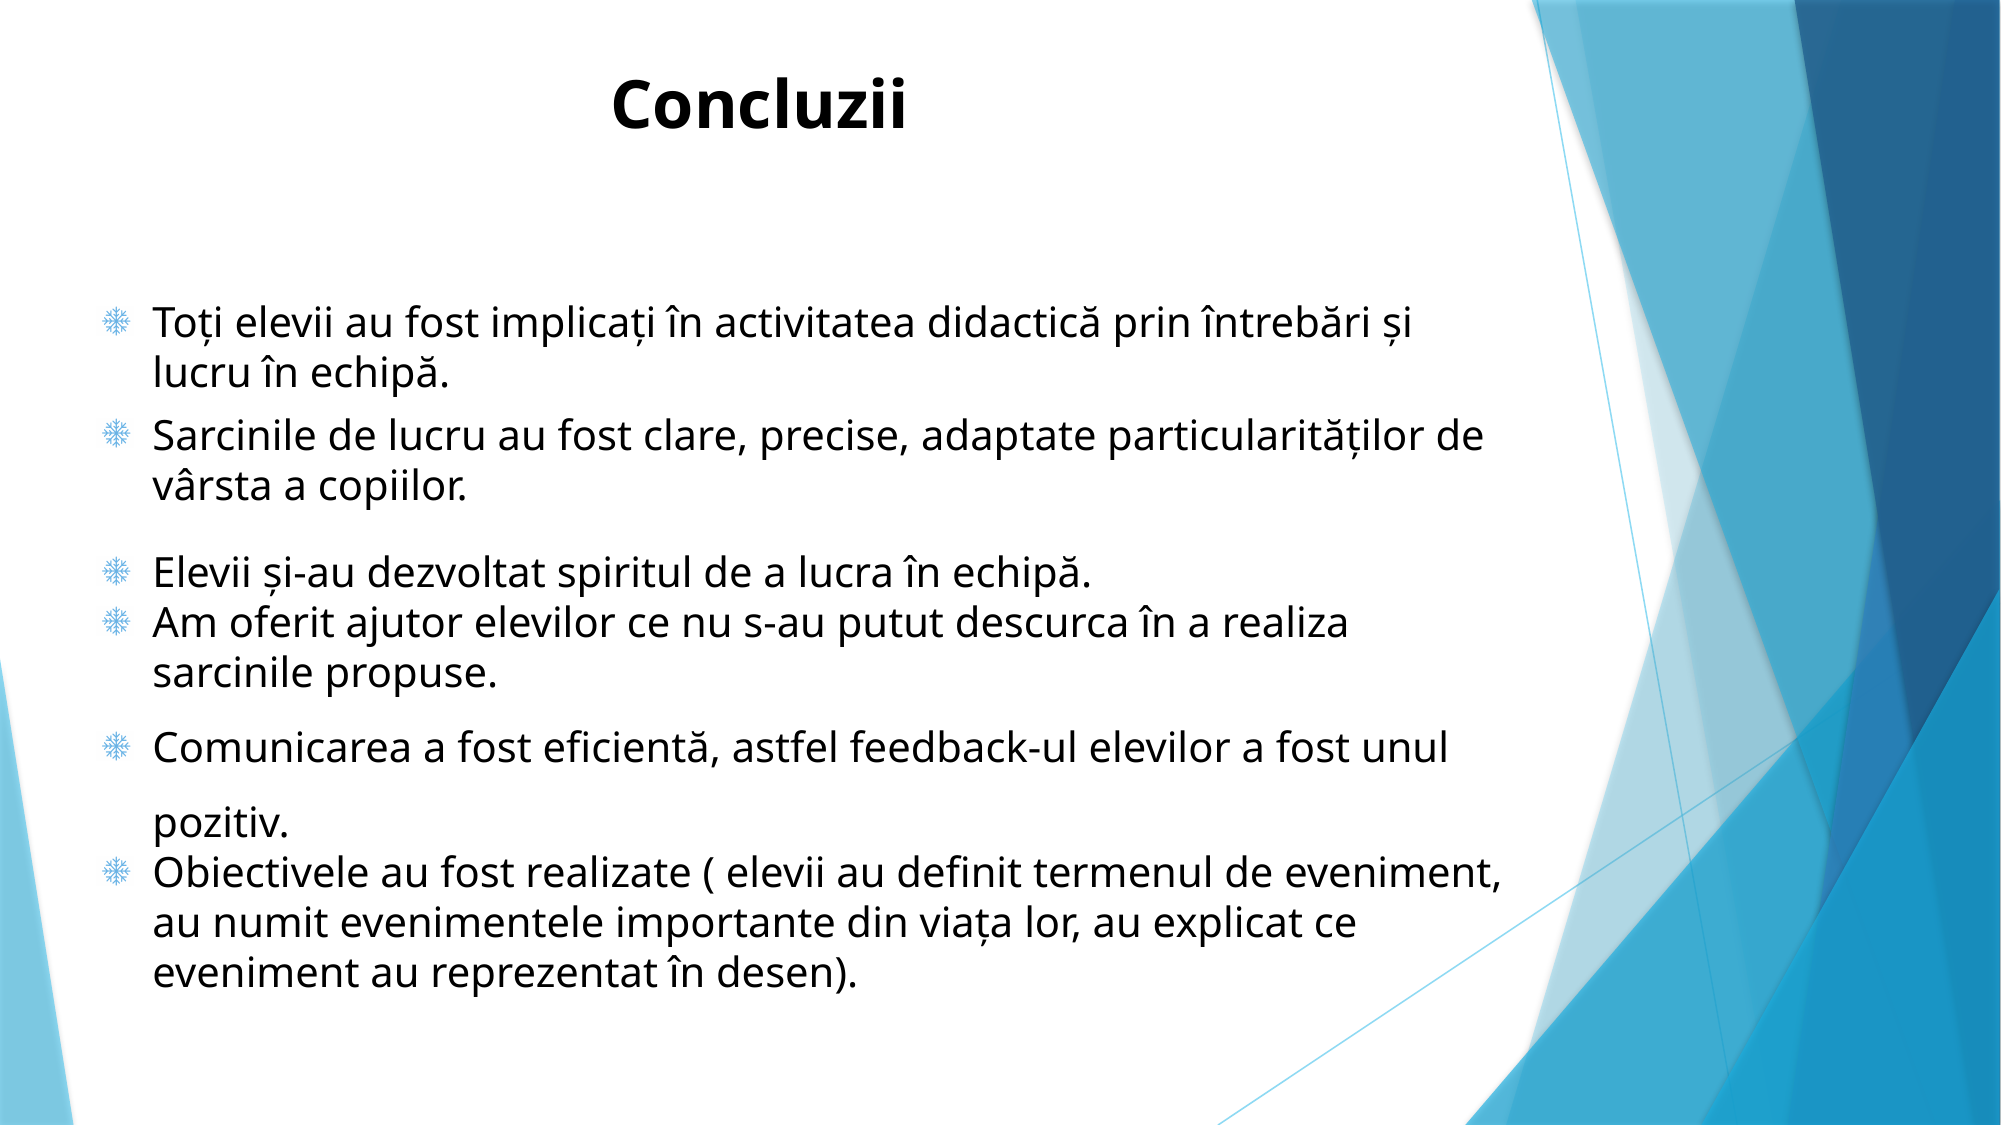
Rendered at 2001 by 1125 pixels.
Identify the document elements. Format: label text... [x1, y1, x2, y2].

picture [96, 731, 134, 761]
picture [96, 306, 134, 336]
text_box Toți elevii au fost implicați în activitatea didactică prin întrebări și lucru în echipă. Sarcinile de lucru au fost clare, precise, adaptate particularităților de vârsta a copiilor. Elevii și-au dezvoltat spiritul de a lucra în echipă. Am oferit ajutor elevilor ce nu s-au putut descurca în a realiza sarcinile propuse. Comunicarea a fost eficientă, astfel feedback-ul elevilor a fost unul pozitiv. Obiectivele au fost realizate ( elevii au definit termenul de eveniment, au numit evenimentele importante din viața lor, au explicat ce eveniment au reprezentat în desen). [81, 288, 1519, 1004]
picture [96, 556, 134, 586]
picture [96, 606, 134, 636]
text_box Concluzii [595, 54, 924, 150]
picture [96, 418, 134, 448]
picture [96, 856, 134, 886]
